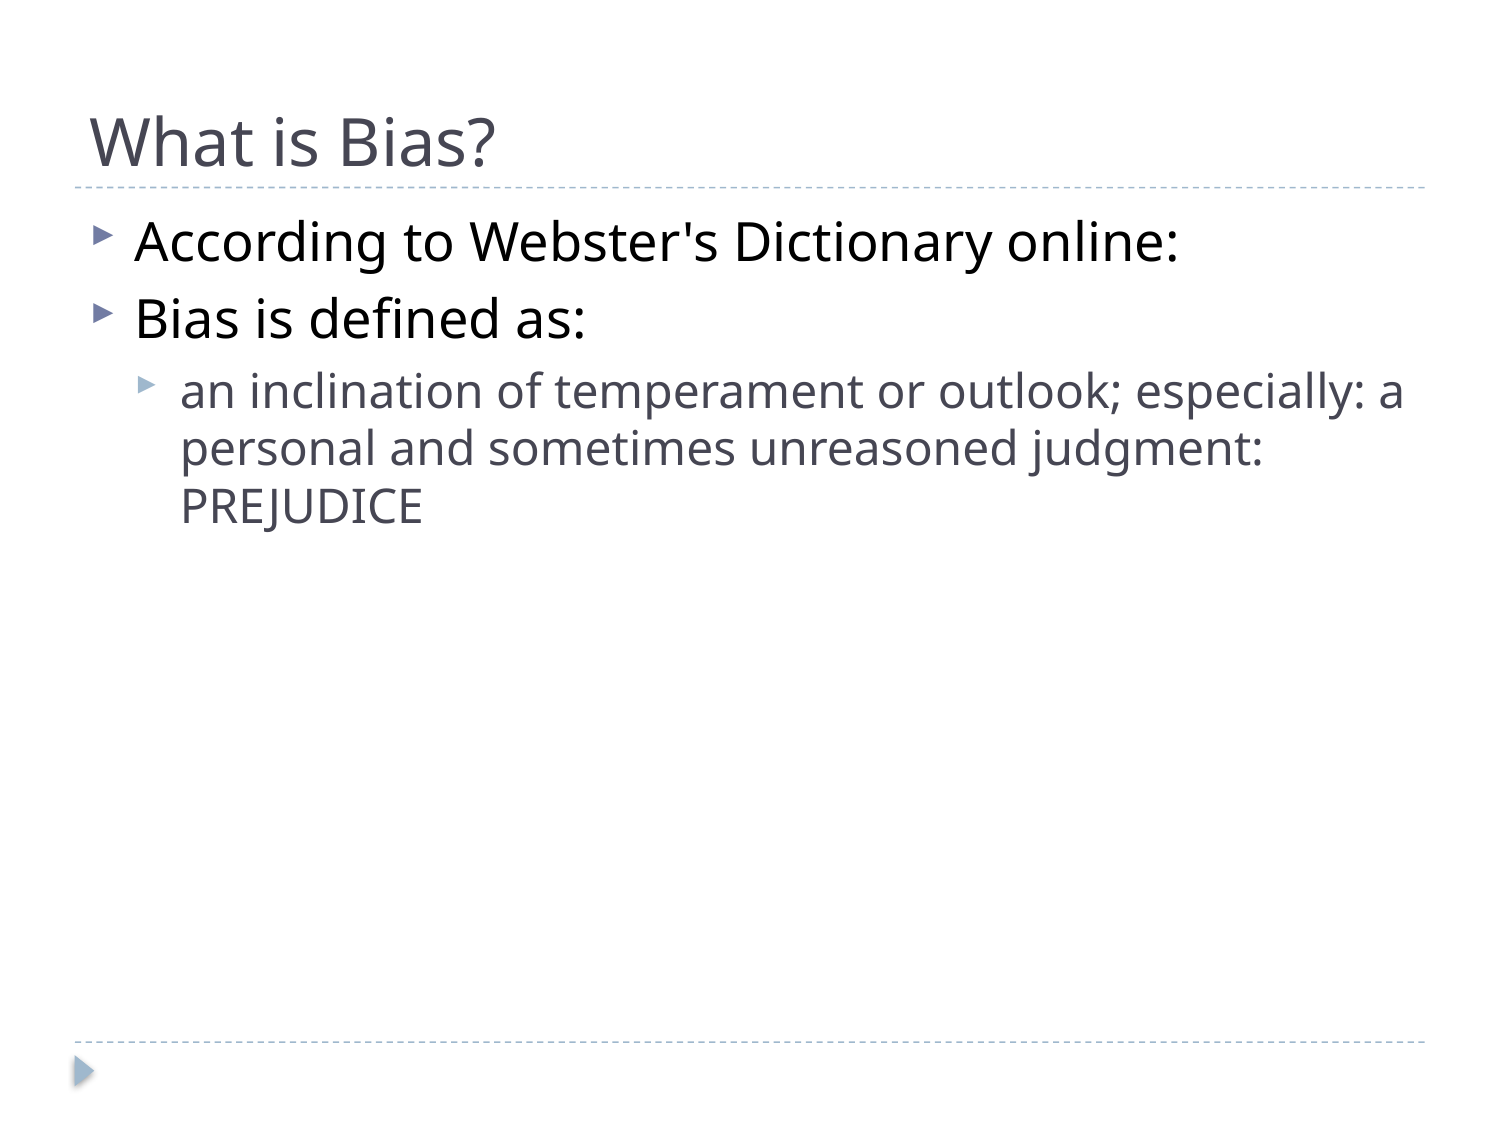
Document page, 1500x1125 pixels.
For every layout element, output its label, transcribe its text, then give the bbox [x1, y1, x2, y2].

list According to Webster's Dictionary online: Bias is defined as: an inclination of temperament or outlook; especially: a personal and sometimes unreasoned judgment: PREJUDICE [75, 200, 1425, 1006]
title What is Bias? [75, 24, 1425, 188]
